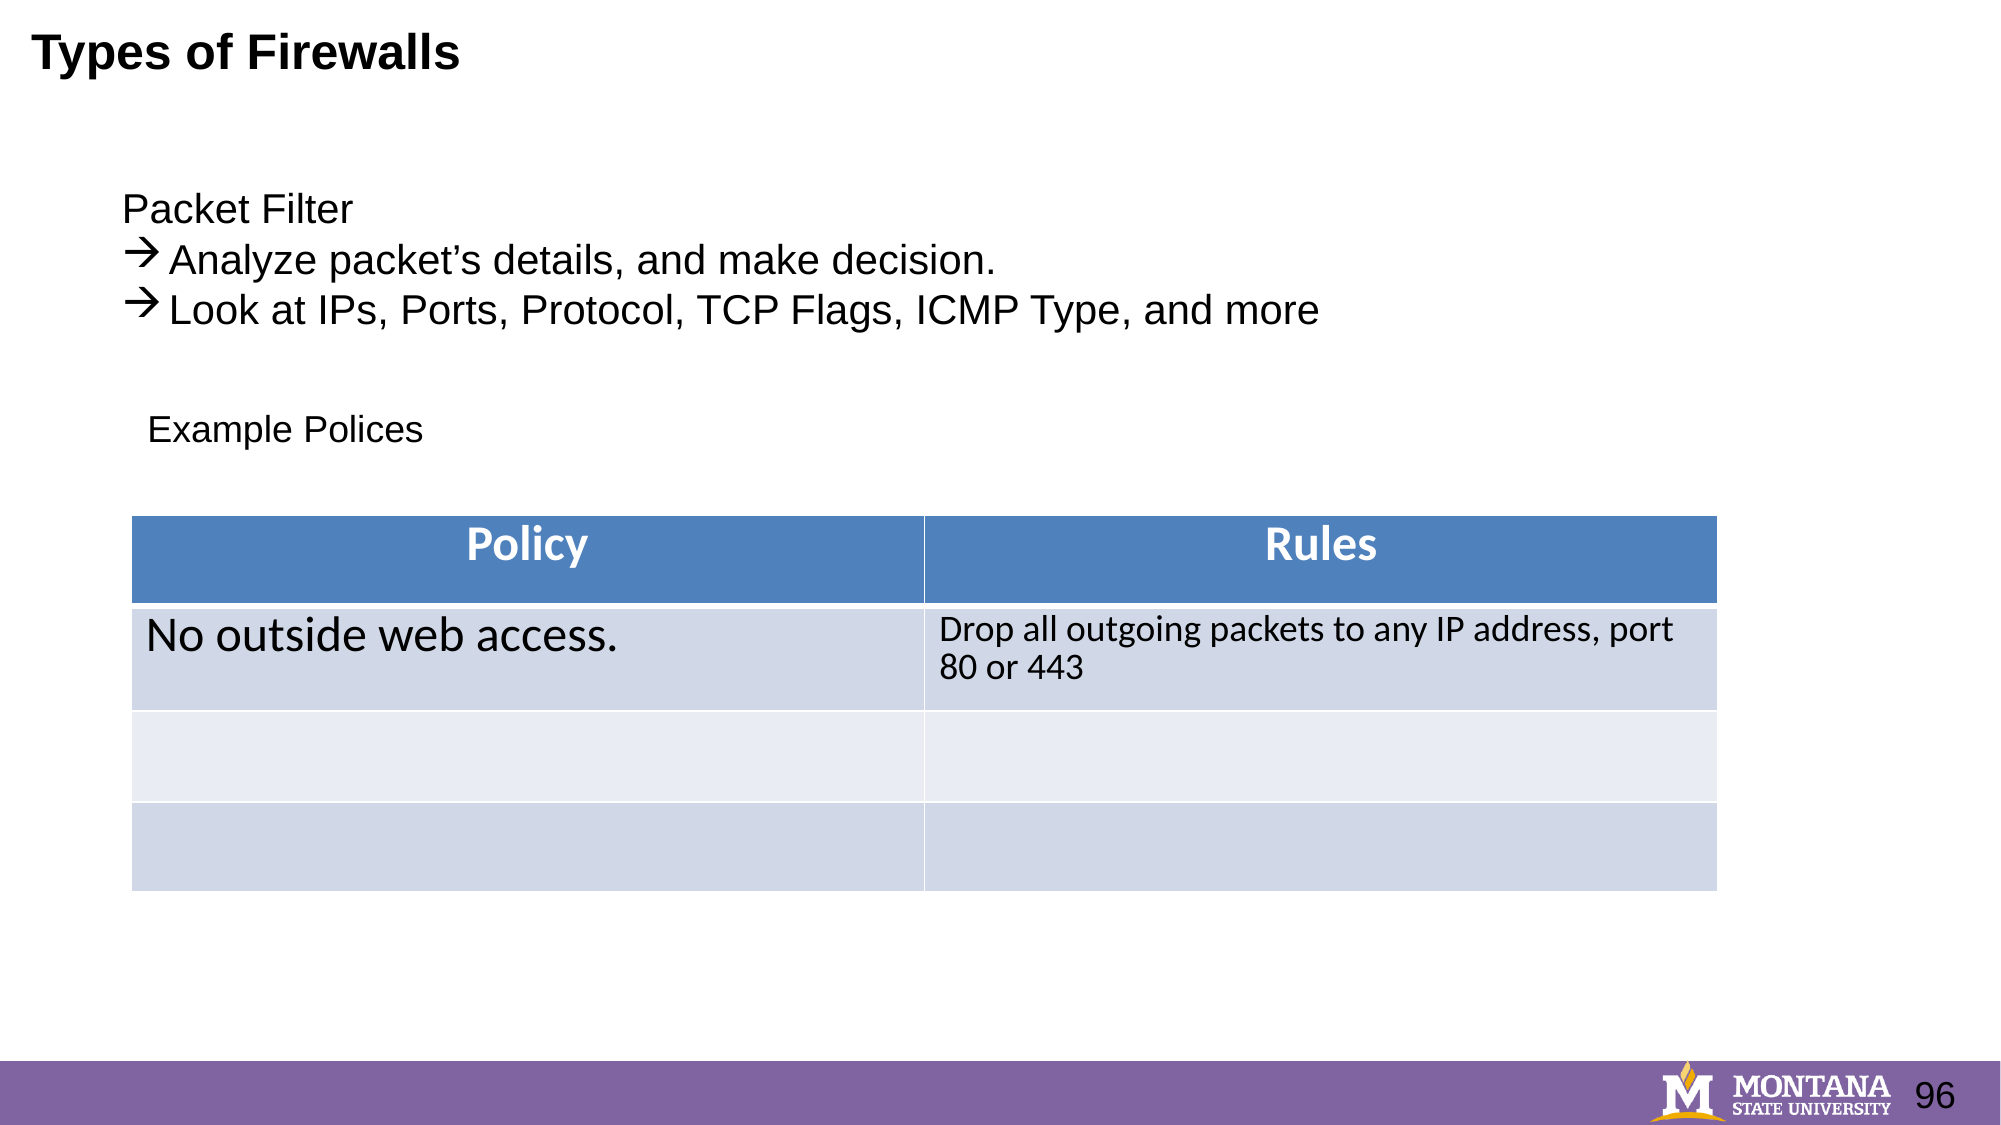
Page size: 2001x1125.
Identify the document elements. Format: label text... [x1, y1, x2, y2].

table_cell [132, 803, 924, 891]
slide_number 96 [1887, 1072, 1994, 1125]
table_cell [132, 712, 924, 801]
table_cell [925, 712, 1717, 801]
text_box Types of Firewalls [16, 12, 477, 88]
table_header Policy [132, 516, 924, 603]
table_cell Drop all outgoing packets to any IP address, port 80 or 443 [925, 609, 1717, 710]
table_cell [925, 803, 1717, 891]
table_header Rules [925, 516, 1717, 603]
picture [1650, 1060, 1891, 1122]
text_box Packet Filter Analyze packet’s details, and make decision. Look at IPs, Ports, Protocol, TCP Flags, ICMP Type, and more [107, 174, 1336, 340]
text_box Example Polices [132, 398, 439, 458]
table_cell No outside web access. [132, 609, 924, 710]
